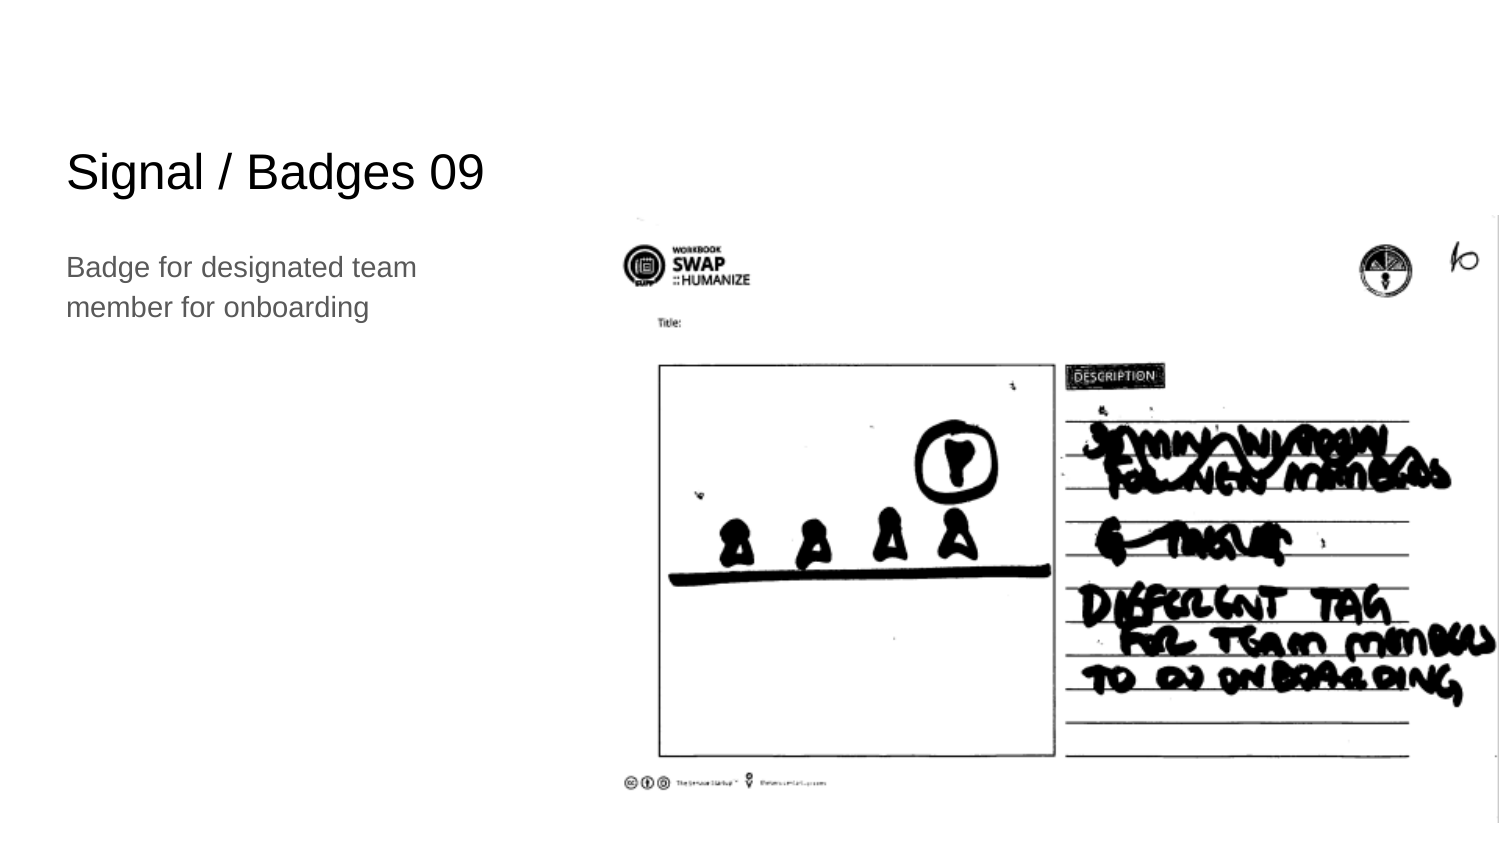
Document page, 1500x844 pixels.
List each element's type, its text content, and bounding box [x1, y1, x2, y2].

picture [544, 214, 1500, 824]
list Badge for designated team member for onboarding [51, 227, 512, 750]
title Signal / Badges 09 [51, 91, 512, 216]
